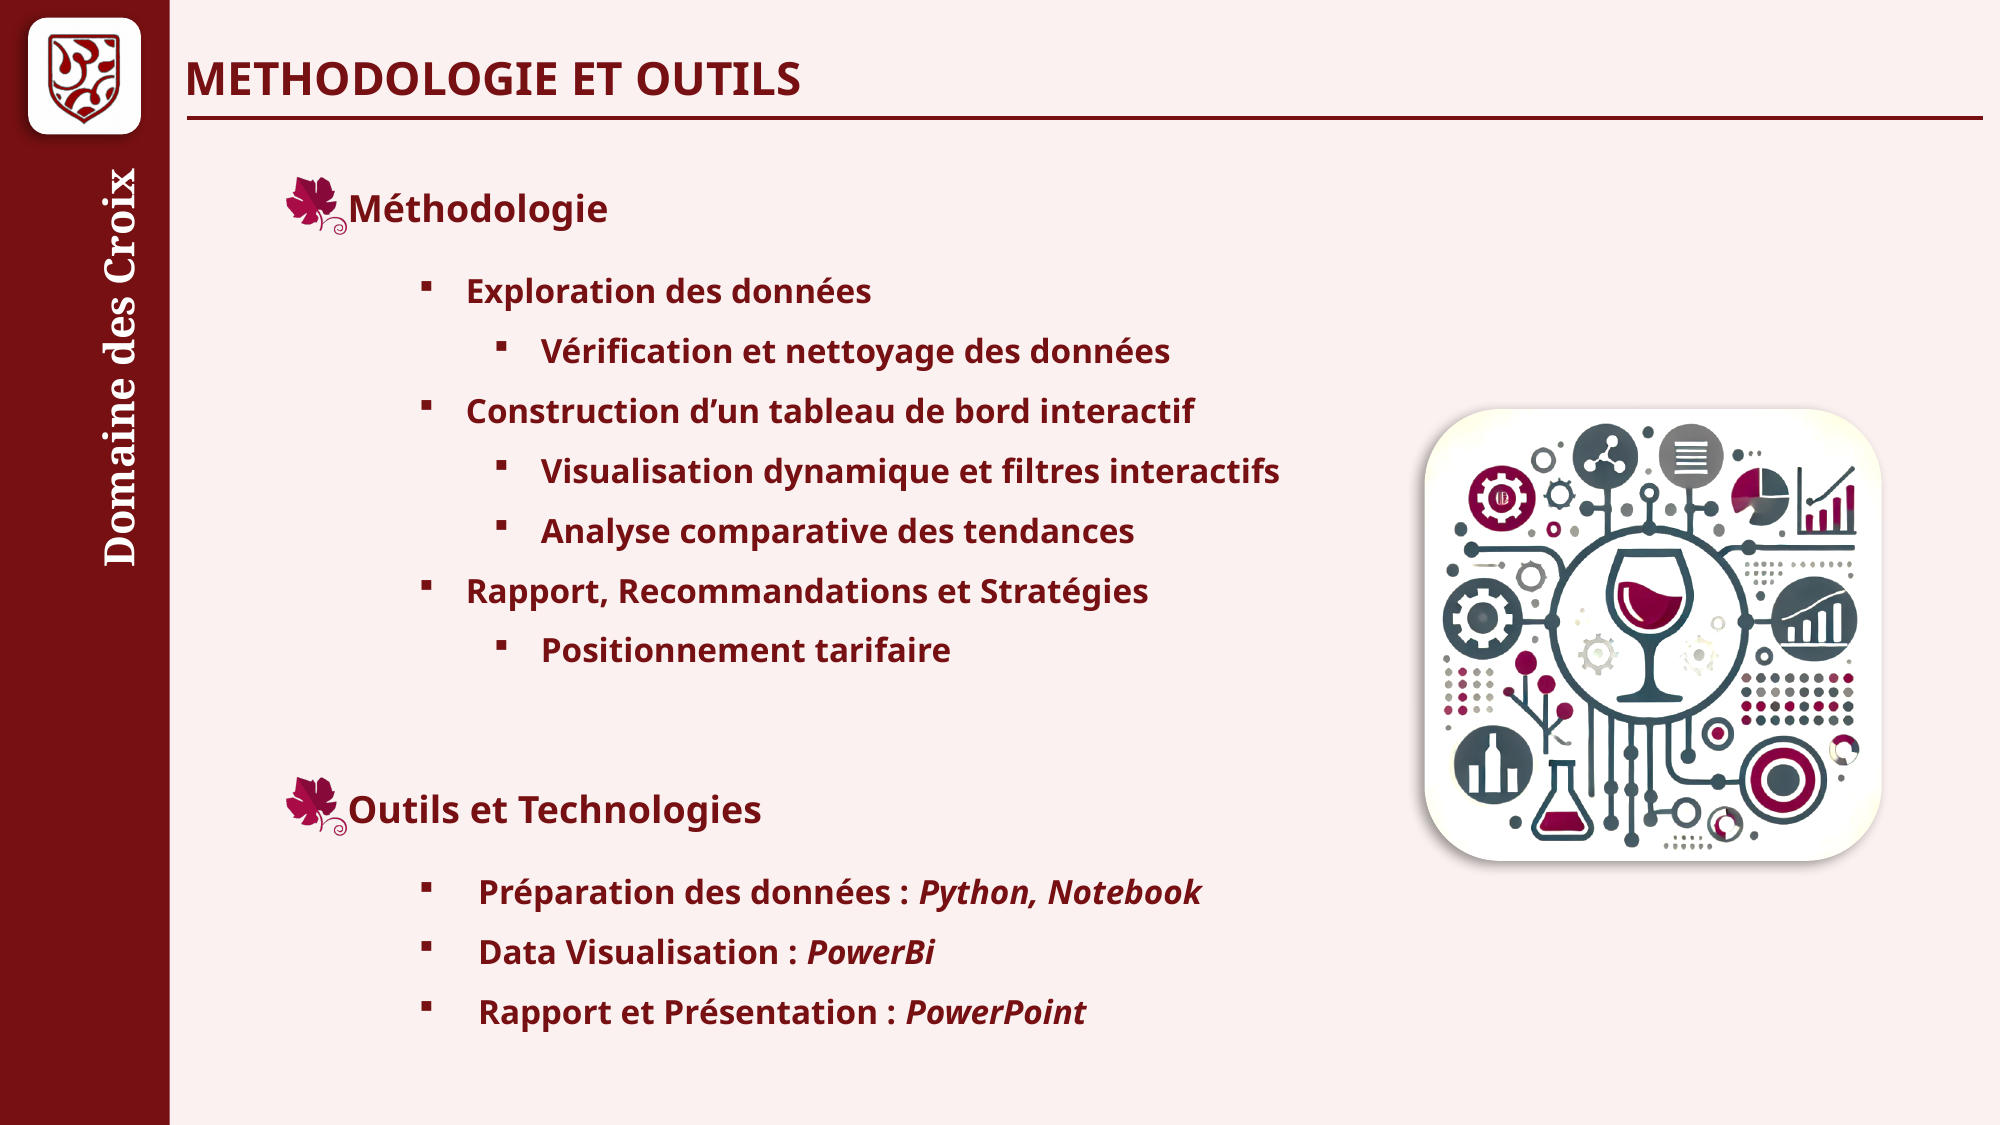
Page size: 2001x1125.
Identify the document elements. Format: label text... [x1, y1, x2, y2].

text_box [0, 0, 171, 1125]
text_box METHODOLOGIE ET OUTILS [169, 42, 1264, 113]
picture [1424, 409, 1882, 861]
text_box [28, 17, 151, 621]
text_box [285, 155, 1750, 743]
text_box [286, 756, 1714, 1035]
